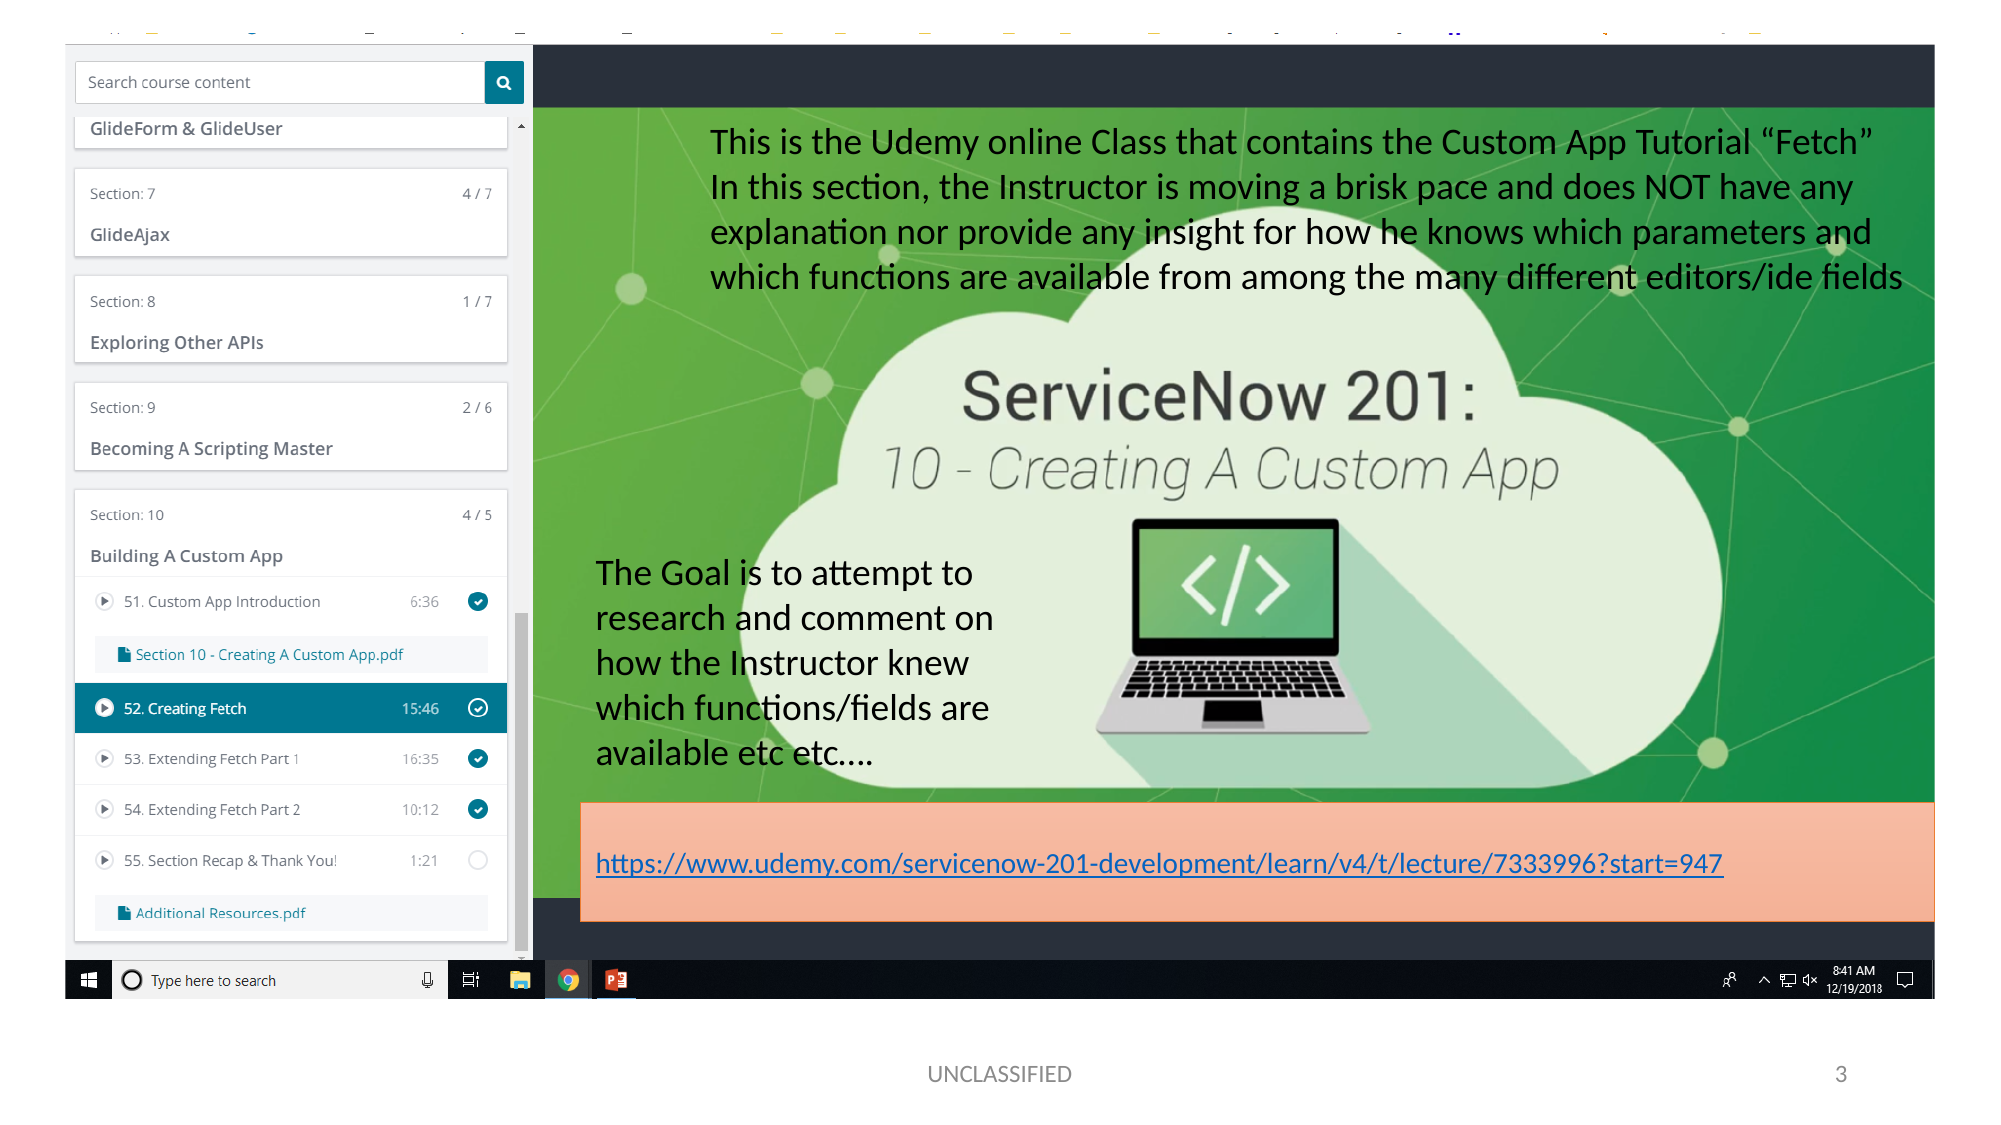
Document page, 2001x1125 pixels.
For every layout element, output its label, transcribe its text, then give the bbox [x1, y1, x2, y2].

slide_number 3 [1412, 1042, 1863, 1103]
footer UNCLASSIFIED [662, 1042, 1338, 1103]
picture [65, 33, 1935, 999]
